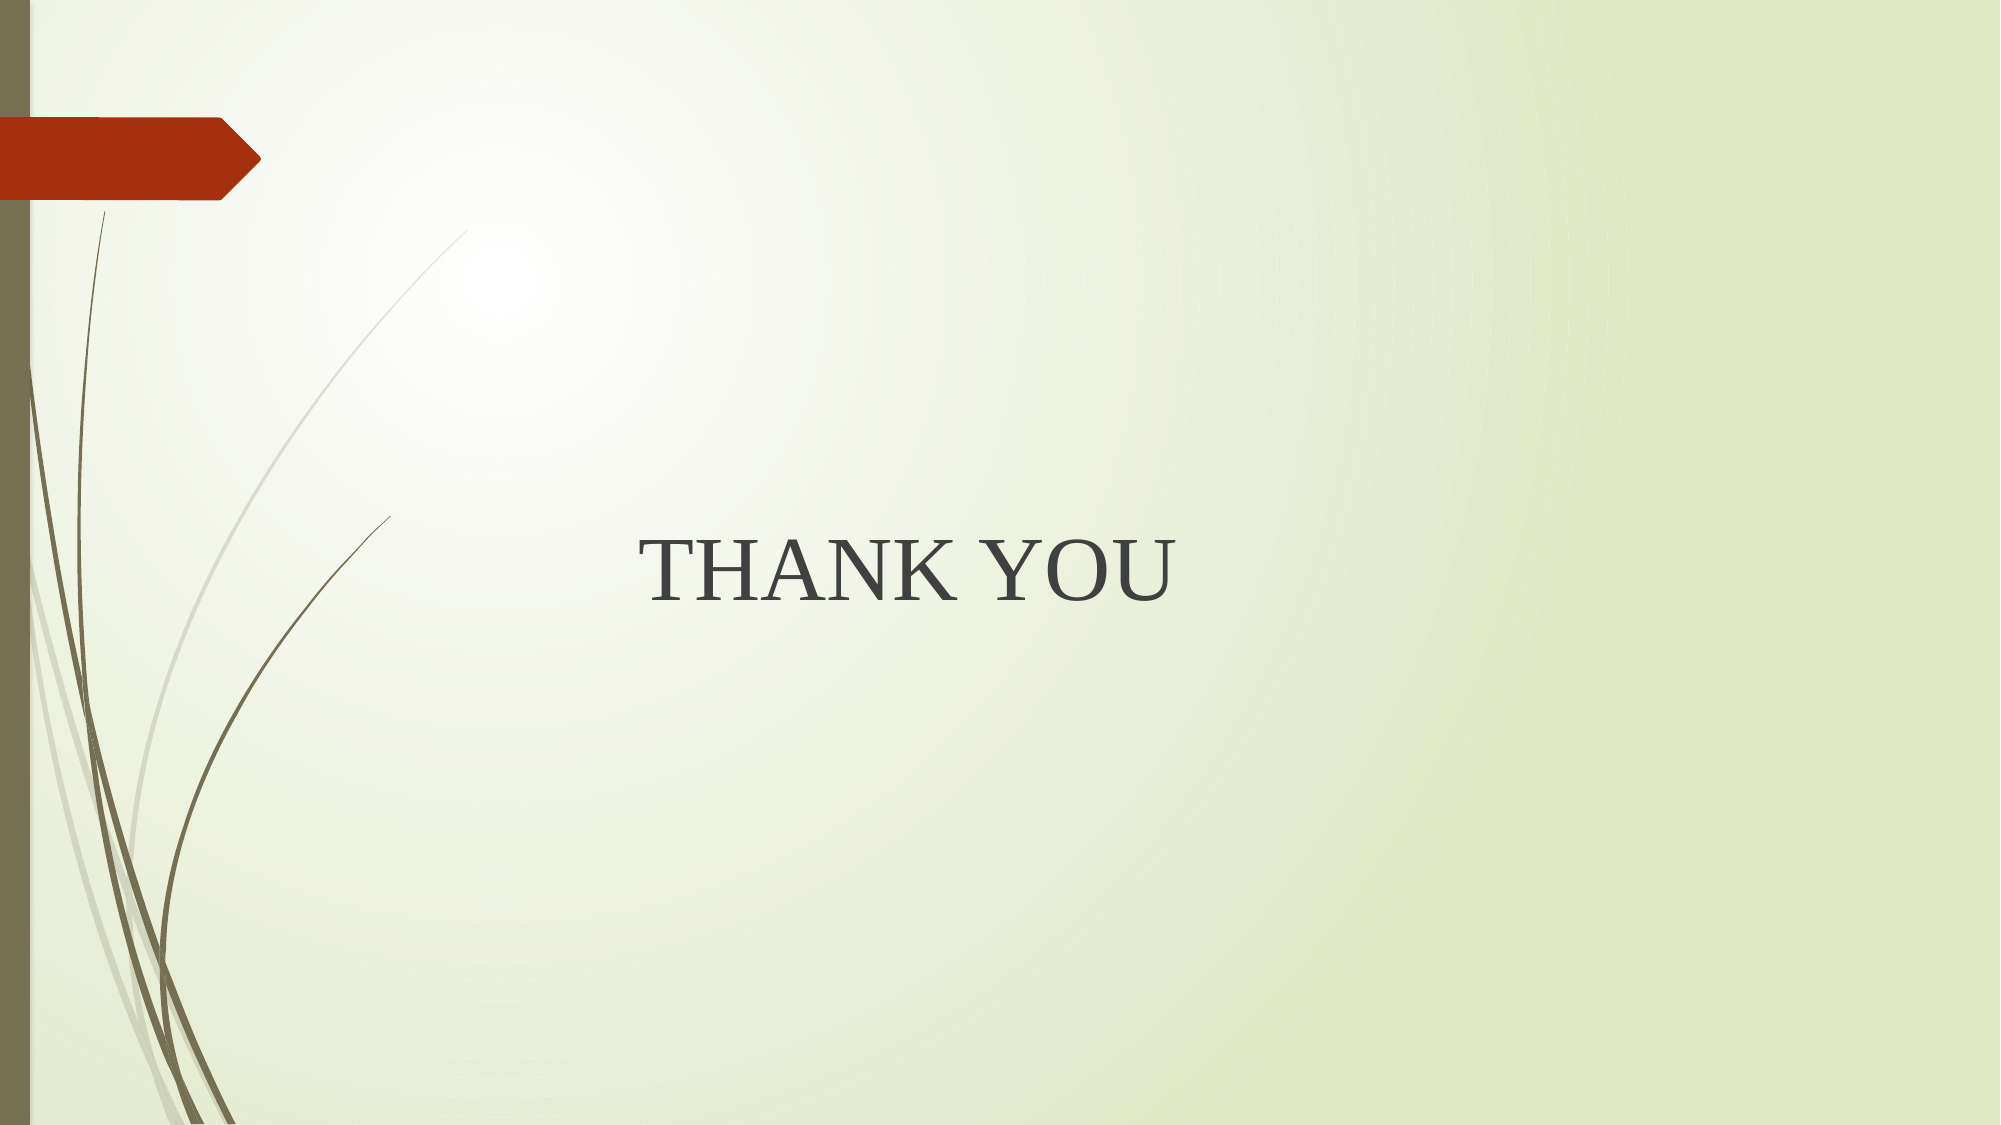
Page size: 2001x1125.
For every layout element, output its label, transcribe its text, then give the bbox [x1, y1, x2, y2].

list THANK YOU [623, 501, 1649, 1025]
